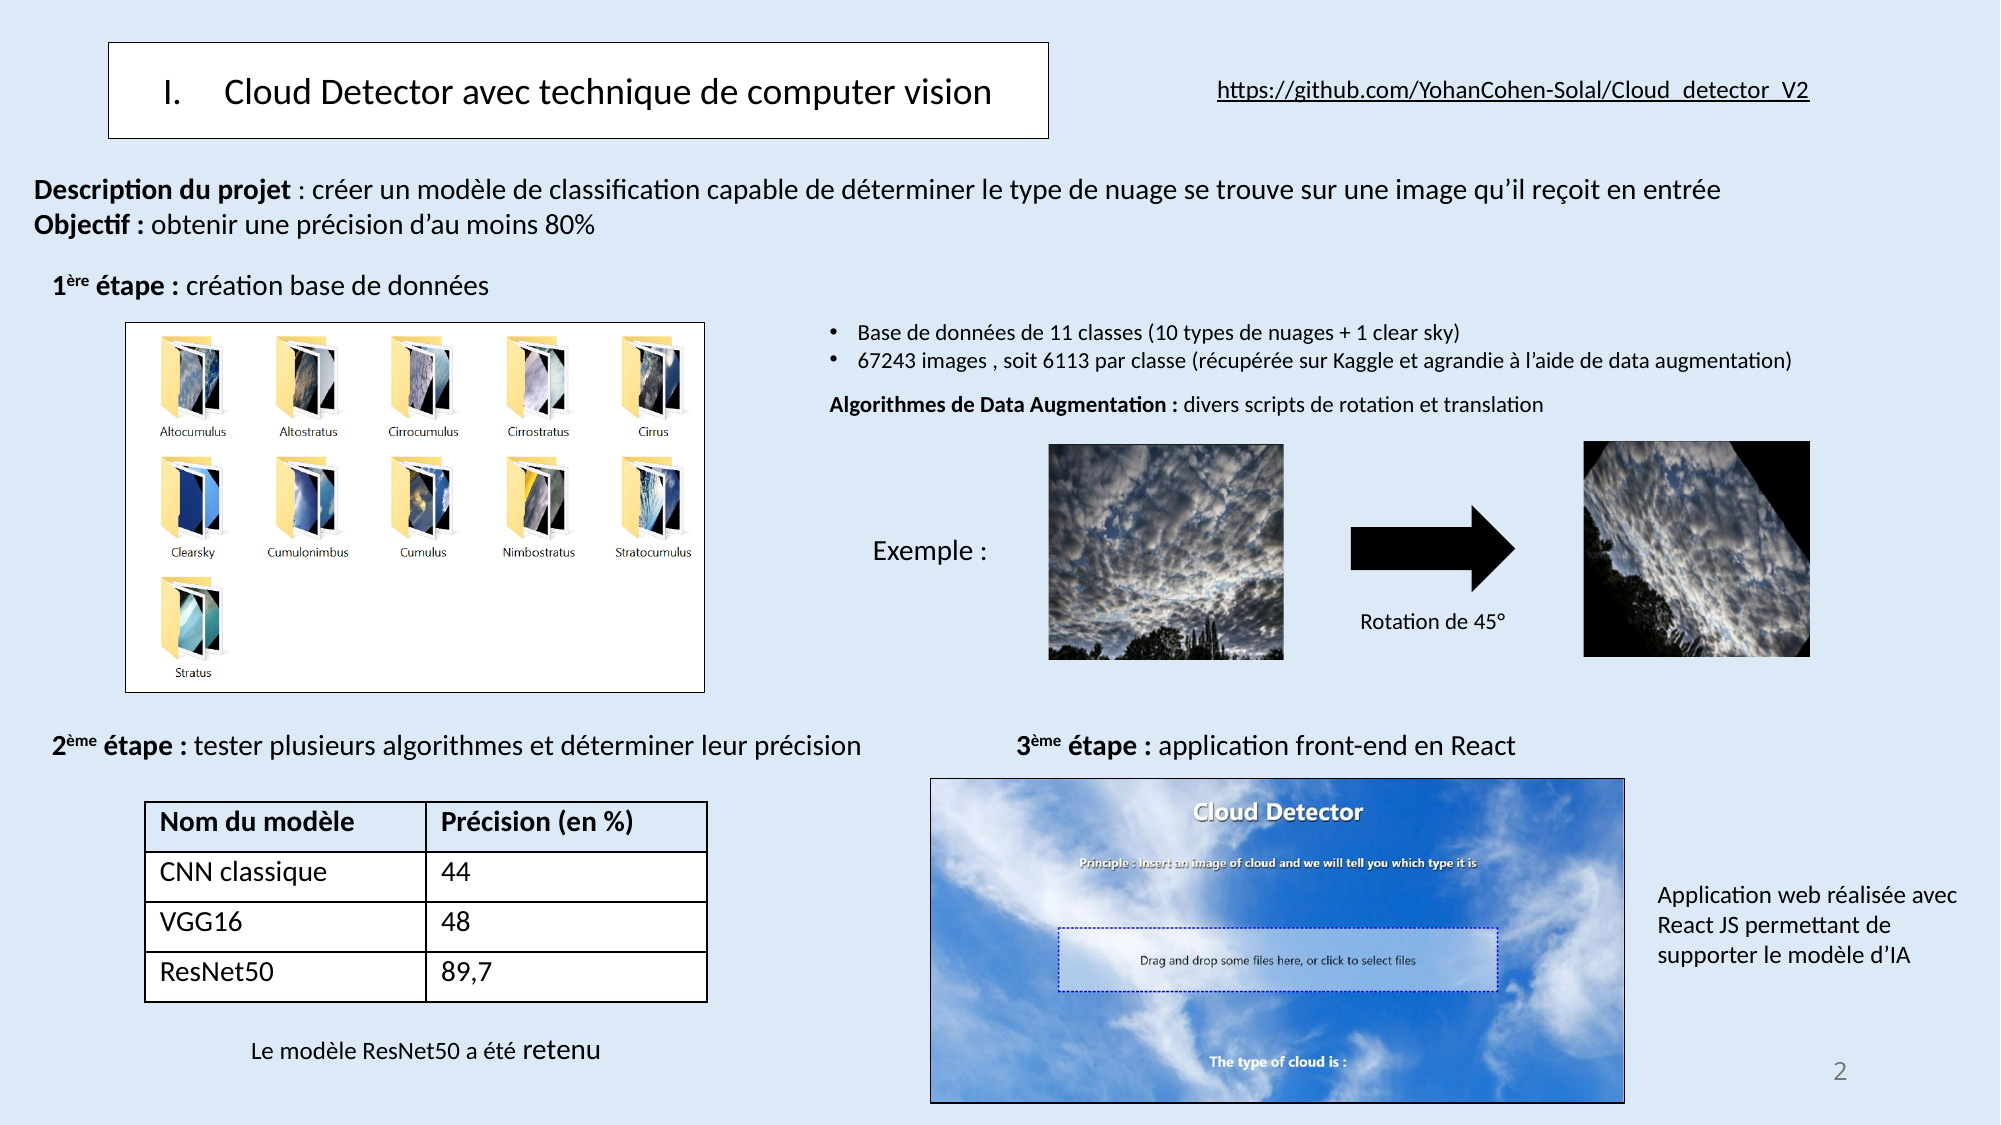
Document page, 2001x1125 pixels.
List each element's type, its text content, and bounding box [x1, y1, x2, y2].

table_header Précision (en %) [427, 803, 706, 851]
text_box [1350, 505, 1516, 583]
text_box Rotation de 45° [1314, 583, 1552, 658]
text_box Exemple : [852, 440, 1008, 658]
picture [125, 321, 705, 693]
table_cell 48 [427, 903, 706, 951]
table_cell VGG16 [146, 903, 425, 951]
slide_number 2 [1625, 1042, 1863, 1103]
table_cell CNN classique [146, 853, 425, 901]
text_box https://github.com/YohanCohen-Solal/Cloud_detector_V2 [1163, 51, 1864, 155]
table_cell 44 [427, 853, 706, 901]
table_cell ResNet50 [146, 953, 425, 1001]
text_box 1ère étape : création base de données [37, 259, 582, 309]
picture [1048, 443, 1285, 661]
text_box 2ème étape : tester plusieurs algorithmes et déterminer leur précision [37, 718, 892, 769]
picture [1583, 440, 1811, 657]
text_box I. Cloud Detector avec technique de computer vision [106, 40, 1050, 139]
text_box Le modèle ResNet50 a été retenu [214, 1011, 638, 1085]
text_box Application web réalisée avec React JS permettant de supporter le modèle d’IA [1642, 871, 1976, 976]
text_box 3ème étape : application front-end en React [982, 718, 1551, 769]
picture [930, 778, 1625, 1103]
text_box Description du projet : créer un modèle de classification capable de déterminer le type de nuage se trouve sur une image qu’il reçoit en entrée Objectif : obtenir une précision d’au moins 80% [19, 162, 1752, 248]
table_header Nom du modèle [146, 803, 425, 851]
table_cell 89,7 [427, 953, 706, 1001]
text_box Base de données de 11 classes (10 types de nuages + 1 clear sky) 67243 images , soit 6113 par classe (récupérée sur Kaggle et agrandie à l’aide de data augmentation) Algorithmes de Data Augmentation : divers scripts de rotation et translation [814, 310, 1842, 425]
